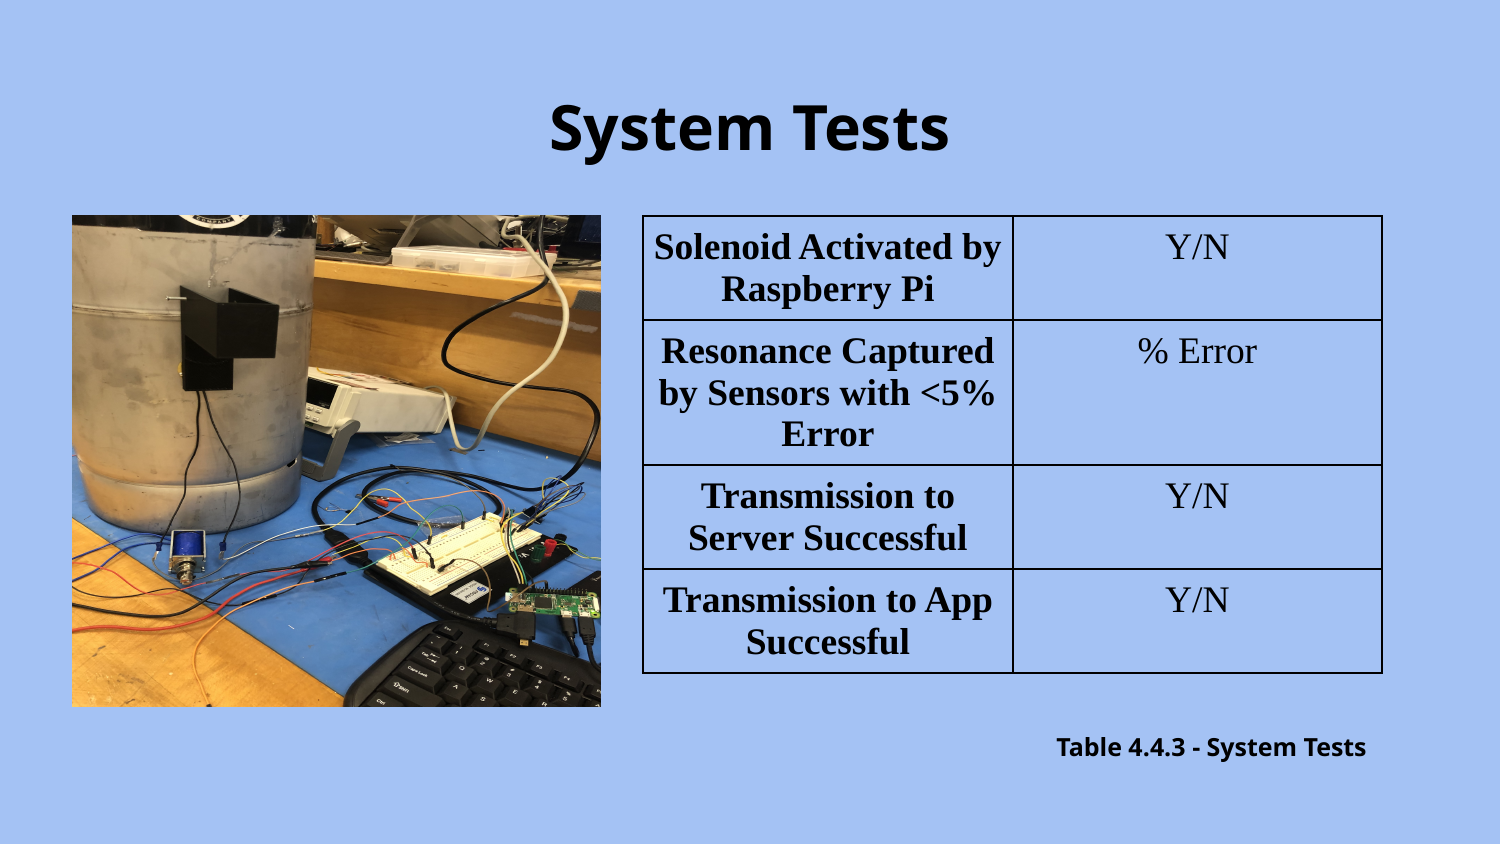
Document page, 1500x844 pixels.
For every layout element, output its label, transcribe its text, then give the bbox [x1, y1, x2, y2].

table_header Y/N [1014, 217, 1381, 319]
table_cell Resonance Captured by Sensors with <5% Error [644, 321, 1012, 464]
title System Tests [51, 72, 1449, 167]
table_cell Transmission to Server Successful [644, 466, 1012, 568]
table_cell Y/N [1014, 466, 1381, 568]
picture [71, 215, 601, 708]
table_cell Y/N [1014, 570, 1381, 672]
table_cell Transmission to App Successful [644, 570, 1012, 672]
table_header Solenoid Activated by Raspberry Pi [644, 217, 1012, 319]
table_cell % Error [1014, 321, 1381, 464]
text_box Table 4.4.3 - System Tests [1015, 722, 1383, 766]
